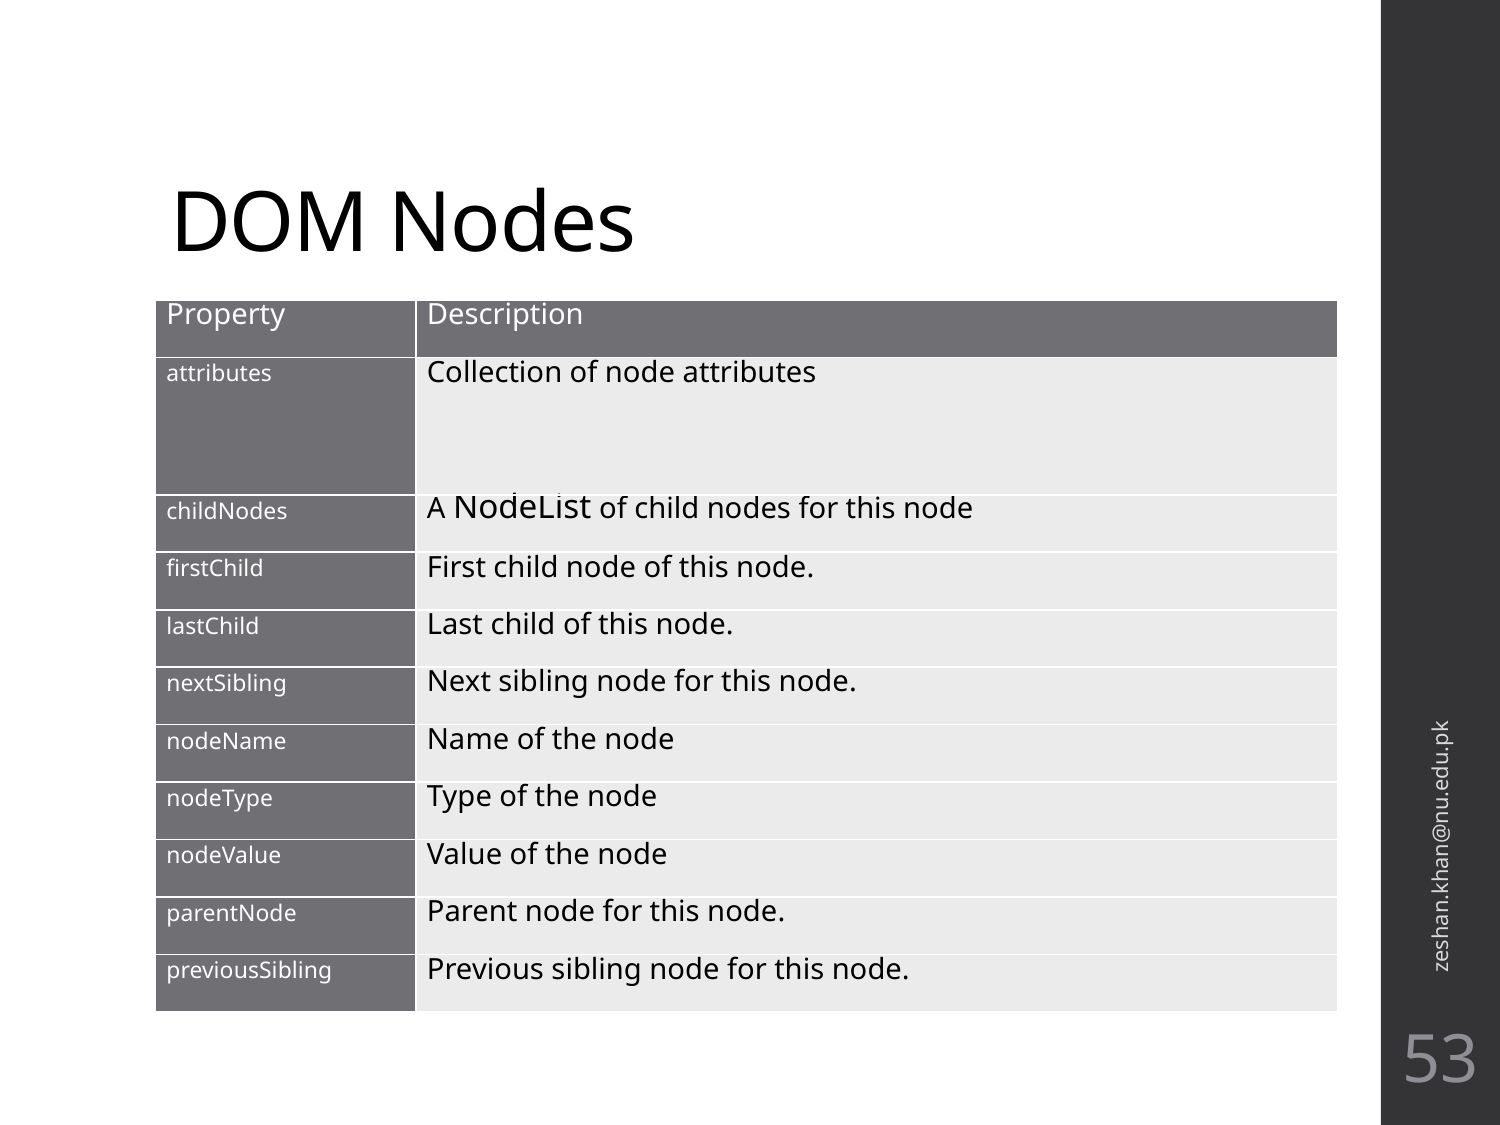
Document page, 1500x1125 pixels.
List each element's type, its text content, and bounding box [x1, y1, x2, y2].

table_cell Last child of this node. [417, 611, 1337, 666]
table_cell Previous sibling node for this node. [417, 955, 1337, 1011]
table_cell firstChild [156, 553, 415, 609]
table_cell Type of the node [417, 783, 1337, 839]
slide_number 53 [1384, 1012, 1498, 1110]
table_header Property [156, 301, 415, 357]
table_cell A NodeList of child nodes for this node [417, 496, 1337, 551]
table_cell previousSibling [156, 955, 415, 1011]
table_header Description [417, 301, 1337, 357]
table_cell nextSibling [156, 668, 415, 724]
table_cell parentNode [156, 898, 415, 954]
table_cell Next sibling node for this node. [417, 668, 1337, 724]
footer zeshan.khan@nu.edu.pk [1418, 400, 1464, 988]
table_cell nodeValue [156, 840, 415, 896]
title DOM Nodes [155, 60, 1348, 278]
table_cell Parent node for this node. [417, 898, 1337, 954]
table_cell childNodes [156, 496, 415, 551]
table_cell attributes [156, 358, 415, 494]
table_cell Collection of node attributes [417, 358, 1337, 494]
table_cell Value of the node [417, 840, 1337, 896]
table_cell Name of the node [417, 725, 1337, 781]
table_cell nodeType [156, 783, 415, 839]
table_cell First child node of this node. [417, 553, 1337, 609]
table_cell nodeName [156, 725, 415, 781]
table_cell lastChild [156, 611, 415, 666]
